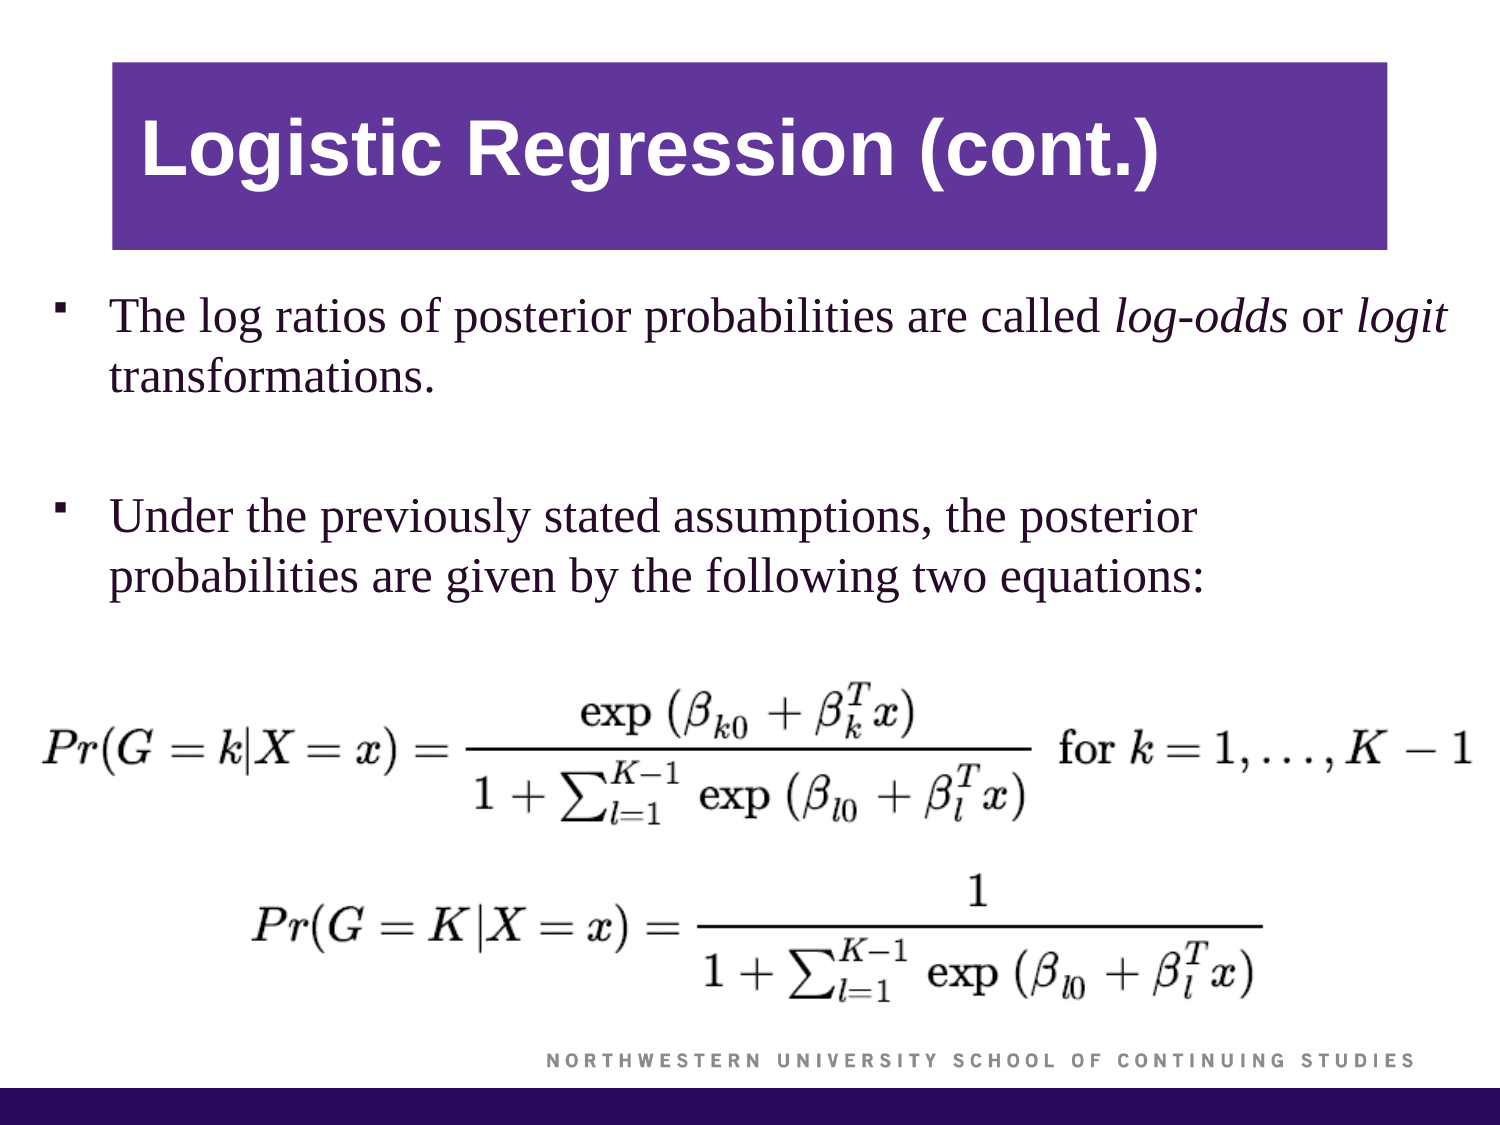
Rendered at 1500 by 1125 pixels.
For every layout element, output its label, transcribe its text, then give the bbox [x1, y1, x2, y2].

title Logistic Regression (cont.) [125, 50, 1400, 238]
list The log ratios of posterior probabilities are called log-odds or logit transformations. Under the previously stated assumptions, the posterior probabilities are given by the following two equations: [37, 275, 1475, 648]
picture [0, 0, 1500, 1125]
